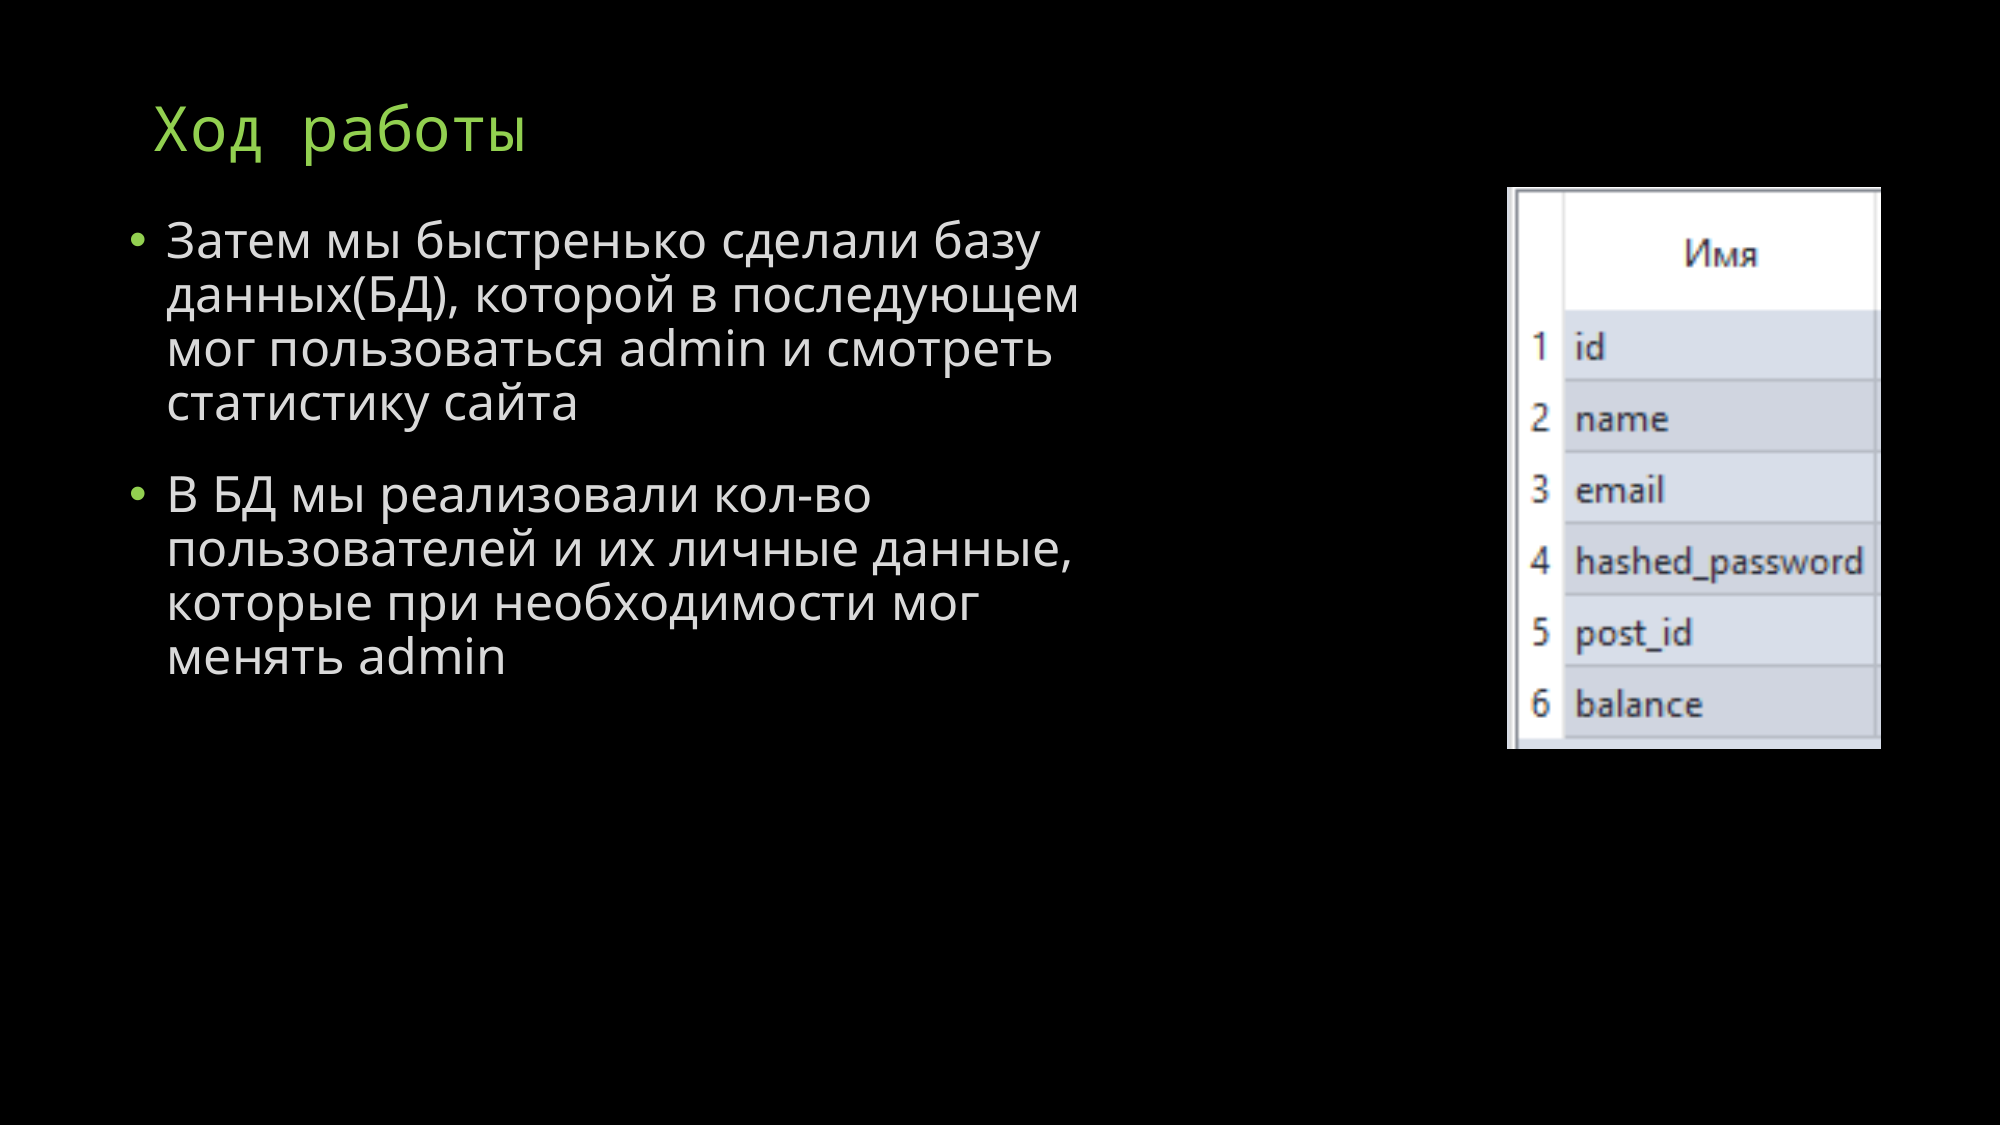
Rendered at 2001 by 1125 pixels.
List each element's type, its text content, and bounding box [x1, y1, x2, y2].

picture [1507, 187, 1881, 749]
title Ход работы [137, 90, 634, 173]
list Затем мы быстренько сделали базу данных(БД), которой в последующем мог пользоваться admin и смотреть статистику сайта В БД мы реализовали кол-во пользователей и их личные данные, которые при необходимости мог менять admin [114, 208, 1166, 728]
